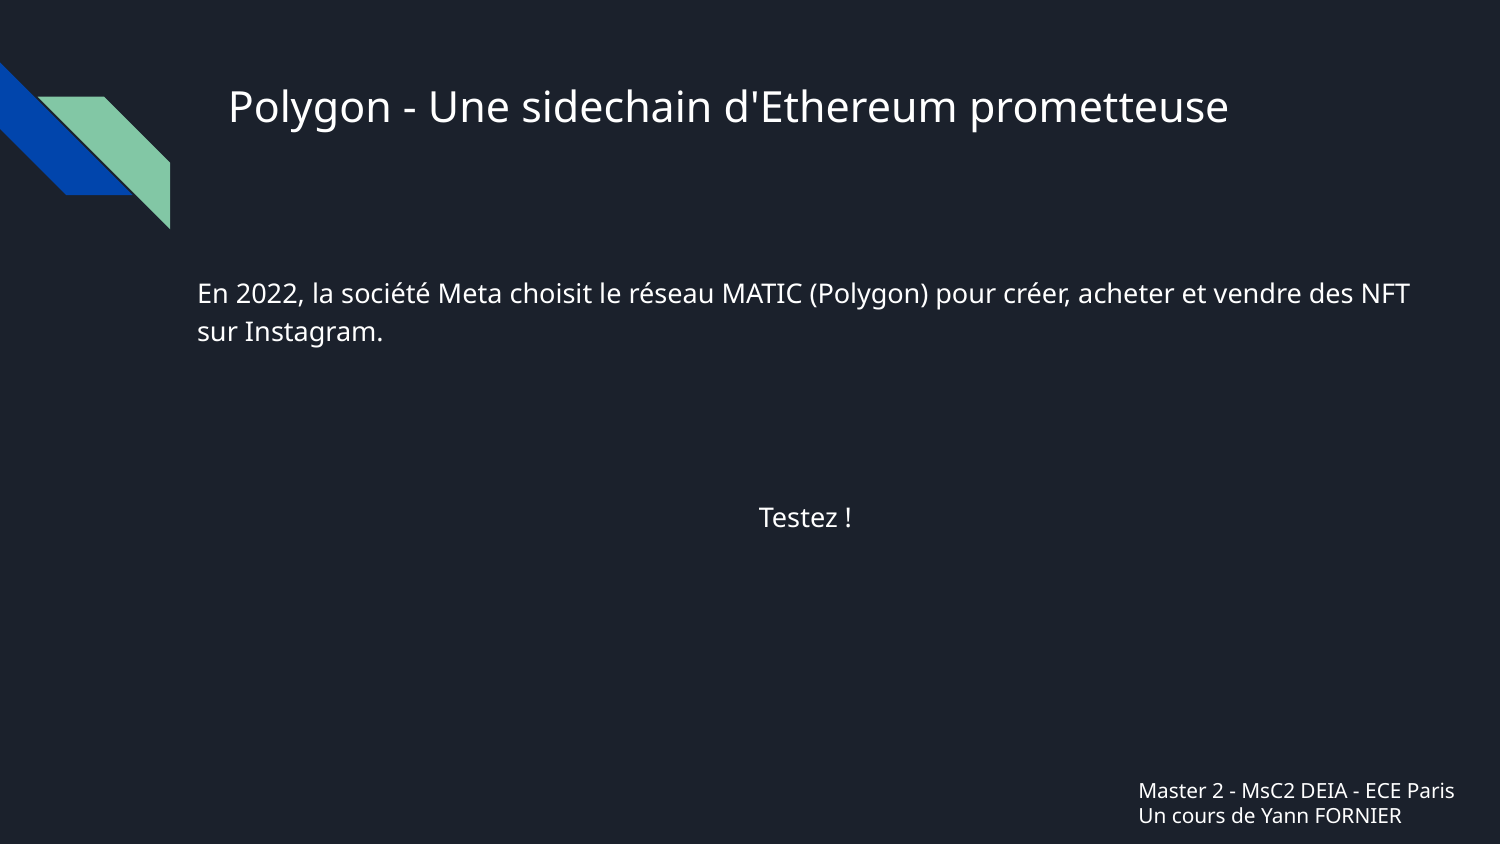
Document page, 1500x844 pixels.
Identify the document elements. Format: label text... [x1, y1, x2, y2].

text_box Master 2 - MsC2 DEIA - ECE Paris Un cours de Yann FORNIER [1123, 762, 1500, 843]
title Polygon - Une sidechain d'Ethereum prometteuse [212, 64, 1368, 215]
list En 2022, la société Meta choisit le réseau MATIC (Polygon) pour créer, acheter et vendre des NFT sur Instagram. Testez ! [182, 257, 1429, 735]
